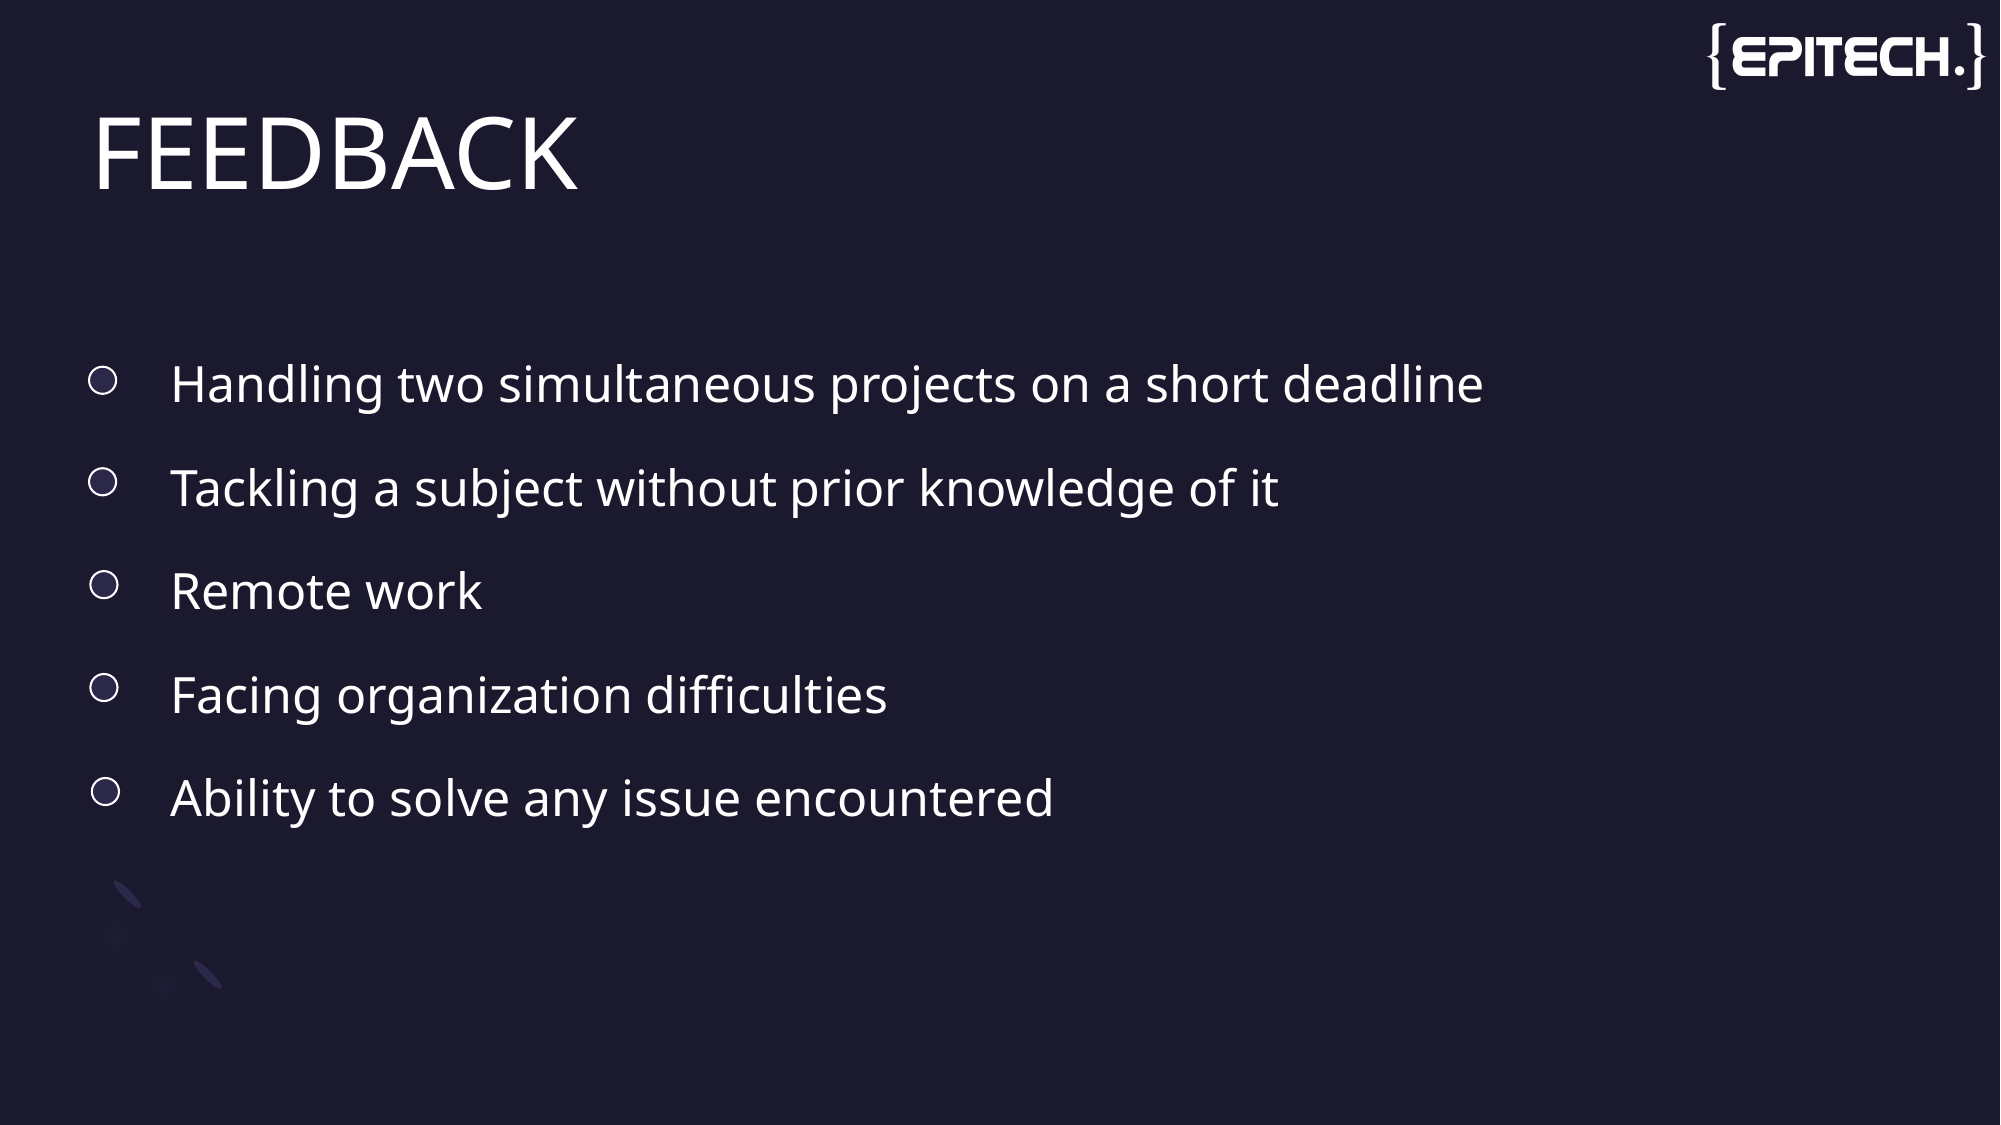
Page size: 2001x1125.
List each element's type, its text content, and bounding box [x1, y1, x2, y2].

title FEEDBACK [90, 90, 1910, 309]
text_box [90, 776, 121, 807]
text_box [87, 365, 118, 395]
picture [1706, 23, 1987, 90]
text_box [89, 672, 119, 703]
list Handling two simultaneous projects on a short deadline Tackling a subject without prior knowledge of it Remote work Facing organization difficulties Ability to solve any issue encountered [170, 346, 1638, 1000]
text_box [89, 570, 119, 600]
text_box [87, 467, 118, 497]
